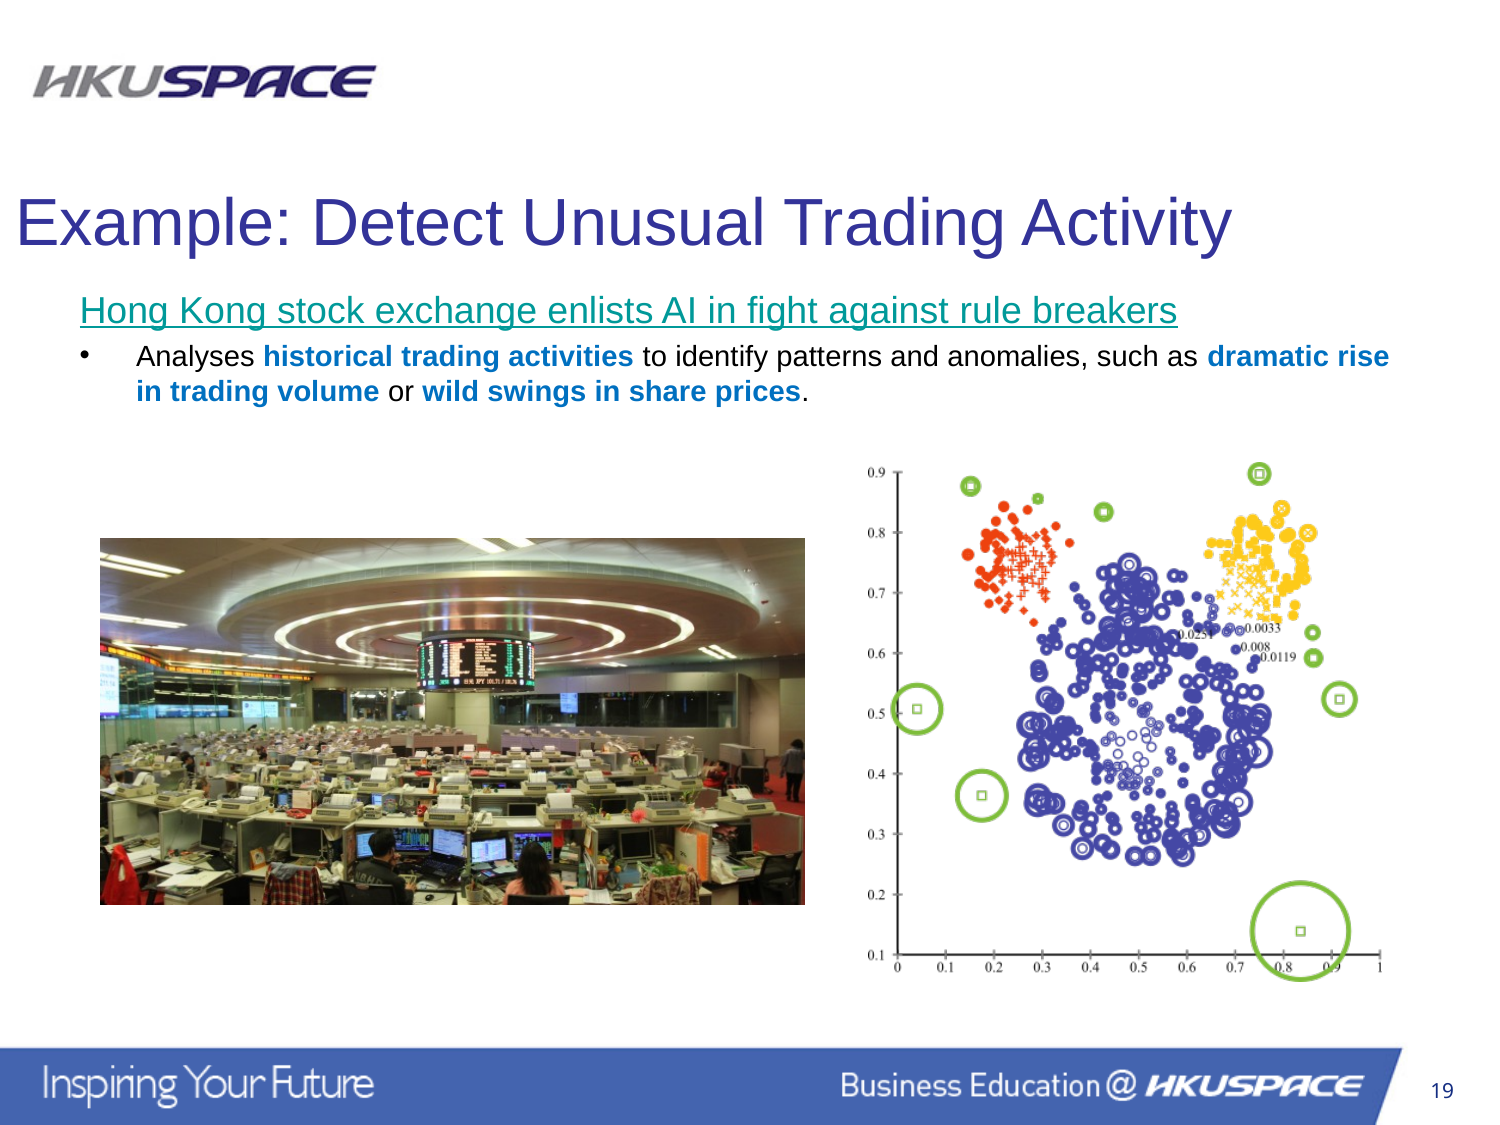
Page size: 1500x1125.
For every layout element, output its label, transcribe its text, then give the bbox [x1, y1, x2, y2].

title Example: Detect Unusual Trading Activity [0, 101, 1325, 266]
slide_number 19 [1415, 1070, 1499, 1125]
picture [0, 0, 1500, 1125]
text_box Hong Kong stock exchange enlists AI in fight against rule breakers Analyses historical trading activities to identify patterns and anomalies, such as dramatic rise in trading volume or wild swings in share prices. [64, 278, 1406, 480]
